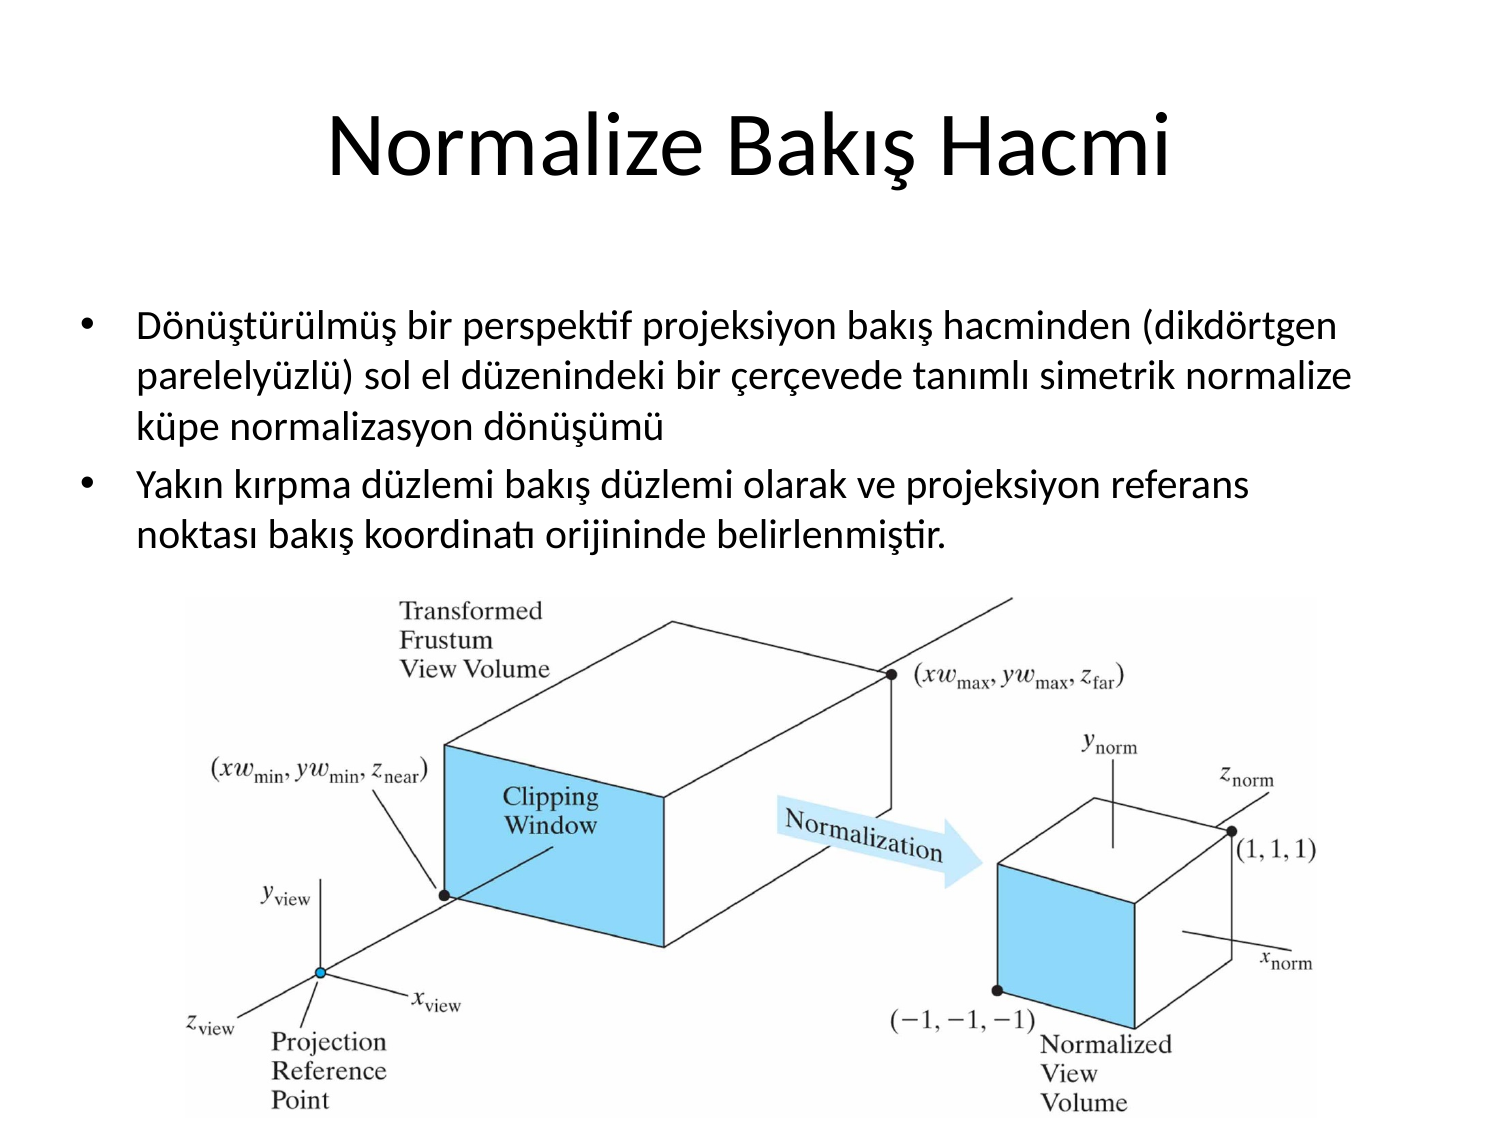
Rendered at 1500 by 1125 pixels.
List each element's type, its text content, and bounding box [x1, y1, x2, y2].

title Normalize Bakış Hacmi [75, 45, 1425, 233]
picture [184, 597, 1318, 1124]
list Dönüştürülmüş bir perspektif projeksiyon bakış hacminden (dikdörtgen parelelyüzlü) sol el düzenindeki bir çerçevede tanımlı simetrik normalize küpe normalizasyon dönüşümü Yakın kırpma düzlemi bakış düzlemi olarak ve projeksiyon referans noktası bakış koordinatı orijininde belirlenmiştir. [64, 290, 1390, 563]
